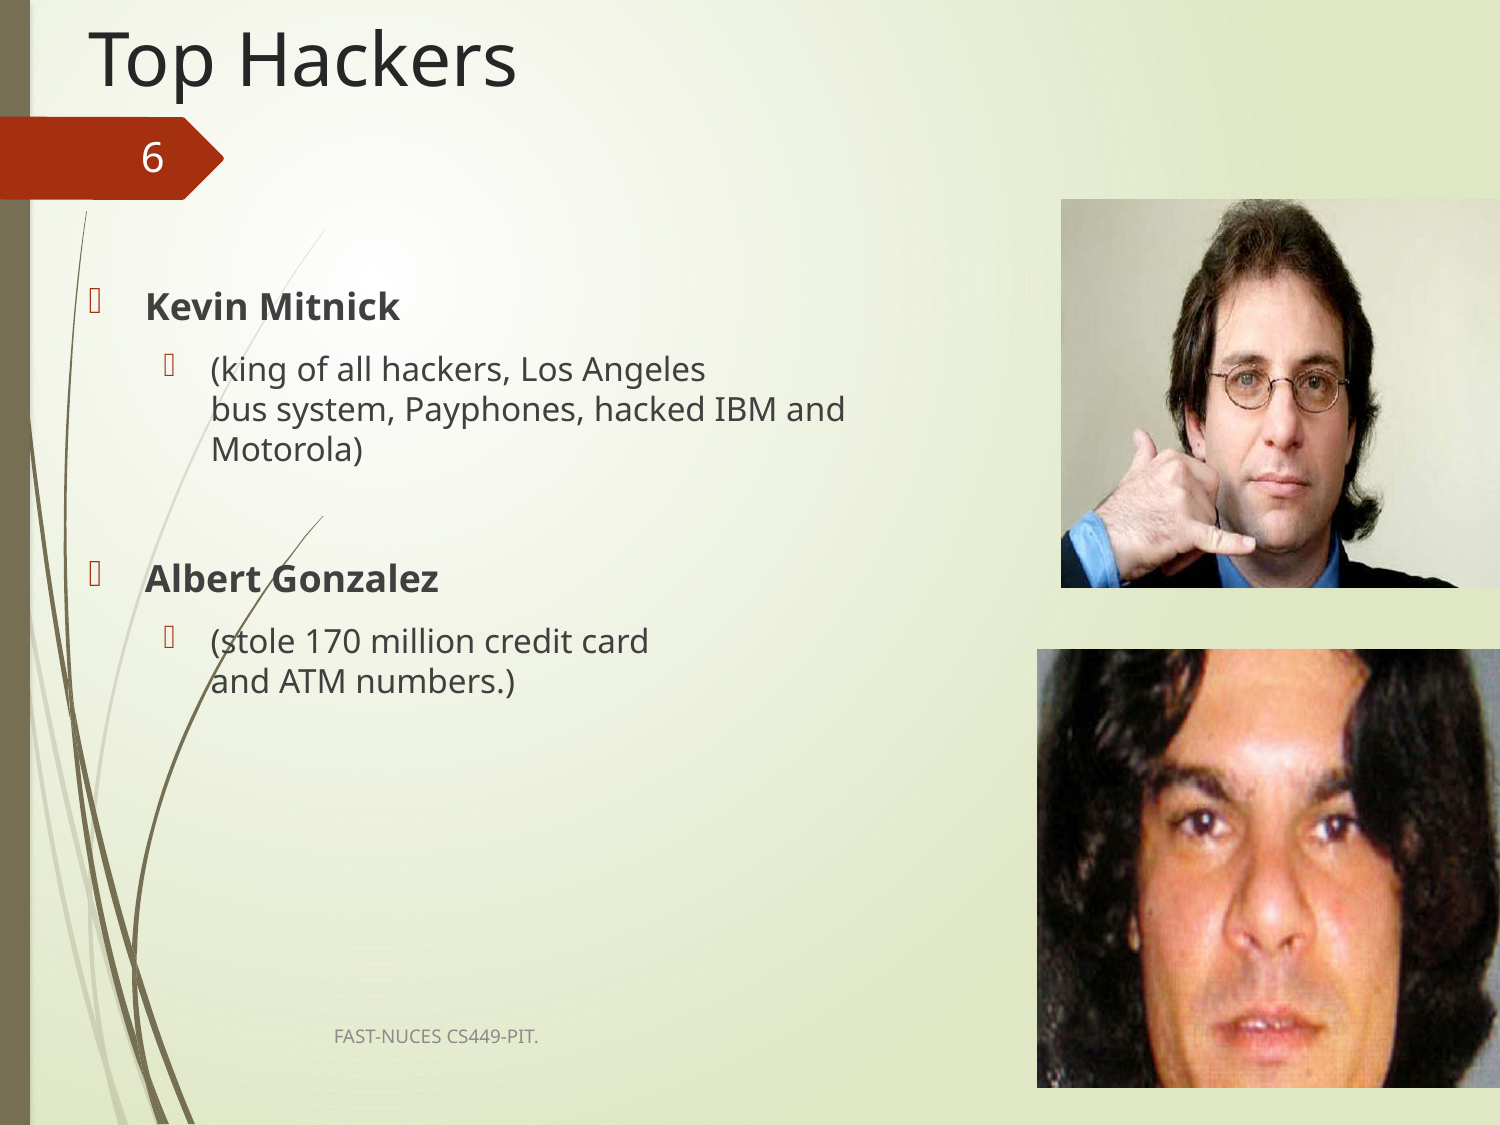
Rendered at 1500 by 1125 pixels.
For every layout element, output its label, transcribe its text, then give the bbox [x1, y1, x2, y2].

title Top Hackers [73, 4, 1424, 113]
picture [1037, 649, 1500, 1088]
list Kevin Mitnick (king of all hackers, Los Angeles bus system, Payphones, hacked IBM and Motorola) Albert Gonzalez (stole 170 million credit card and ATM numbers.) [73, 275, 986, 952]
picture [1061, 199, 1500, 588]
slide_number 6 [83, 129, 180, 190]
footer FAST-NUCES CS449-PIT. [318, 1006, 1032, 1067]
